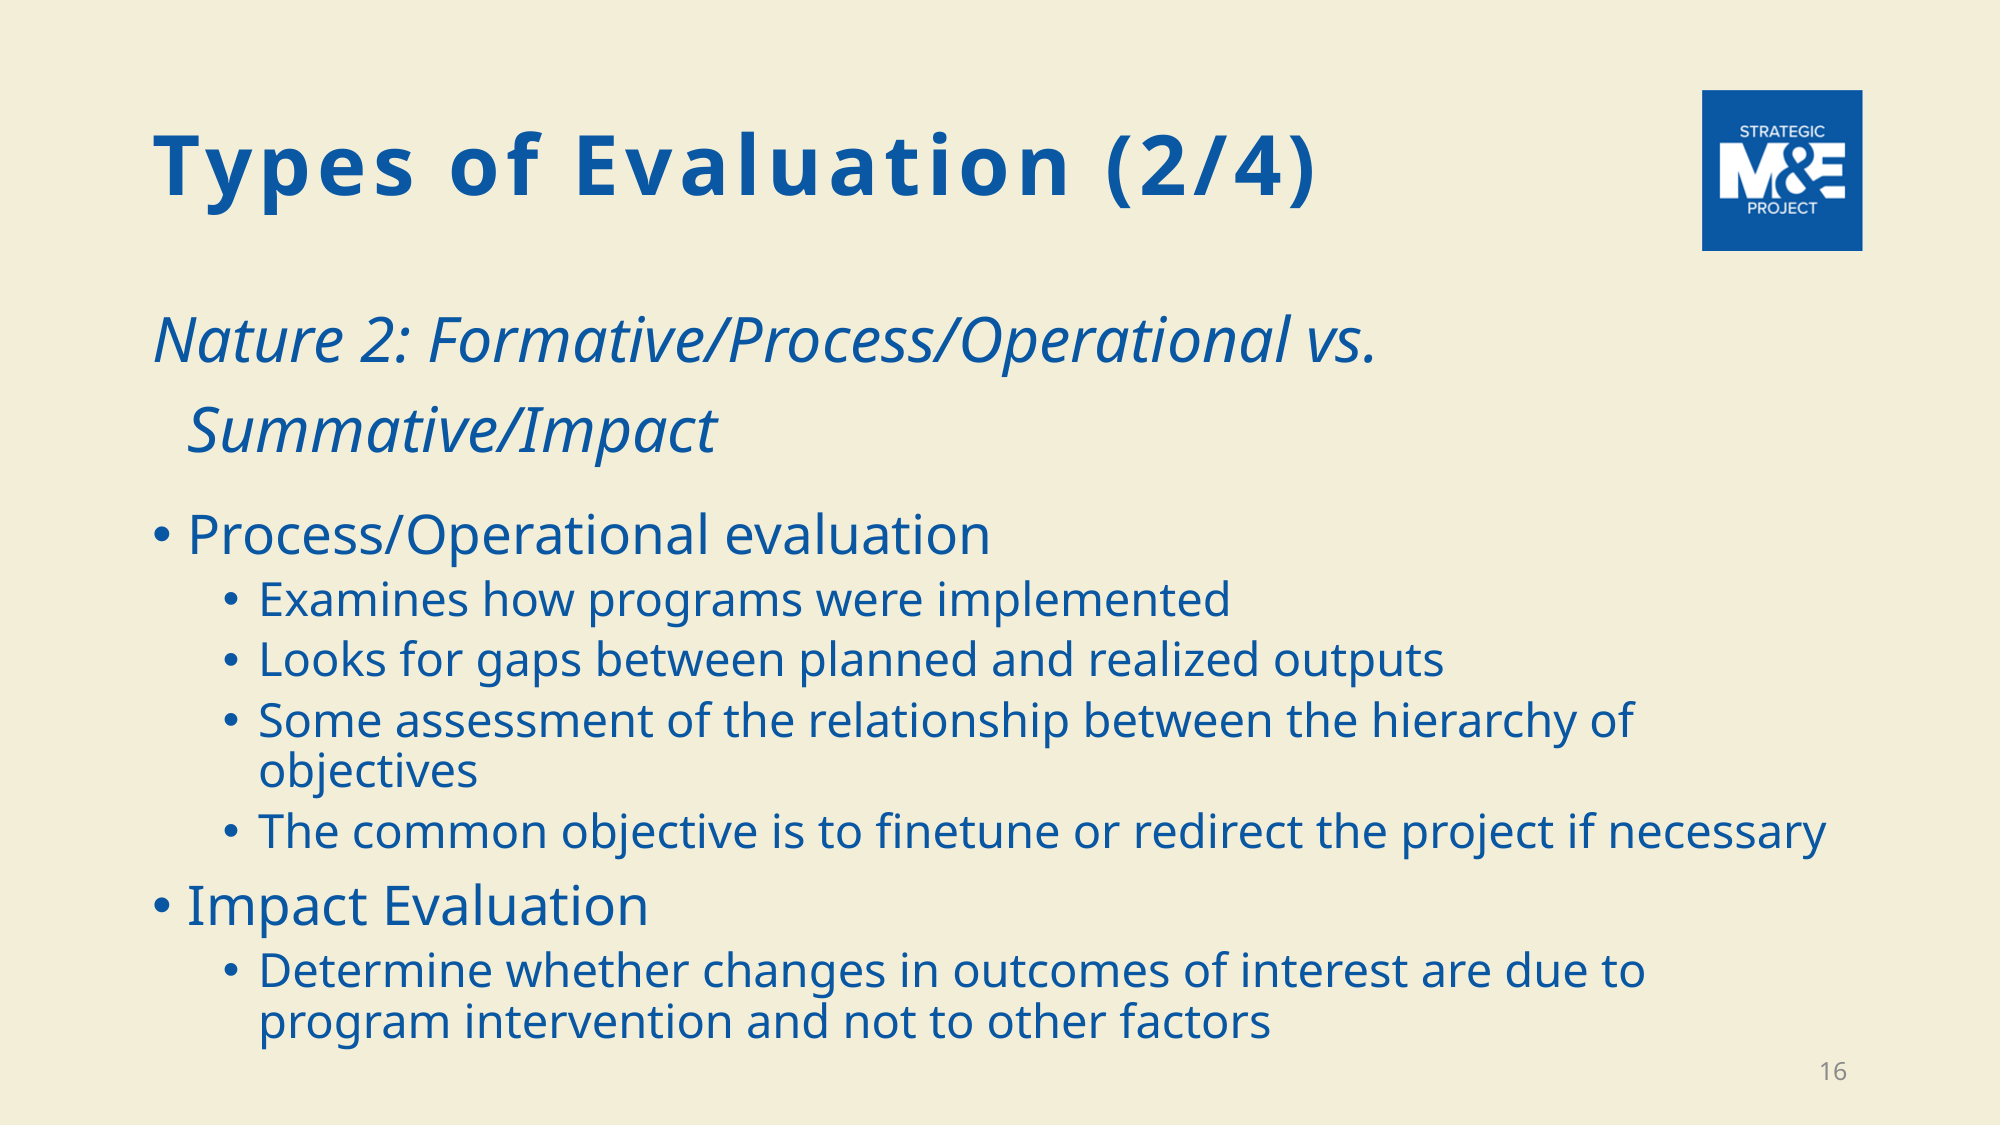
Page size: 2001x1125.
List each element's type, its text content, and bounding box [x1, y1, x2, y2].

slide_number 16 [1412, 1042, 1863, 1103]
picture [1702, 90, 1863, 251]
list Nature 2: Formative/Process/Operational vs. Summative/Impact Process/Operational evaluation Examines how programs were implemented Looks for gaps between planned and realized outputs Some assessment of the relationship between the hierarchy of objectives The common objective is to finetune or redirect the project if necessary Impact Evaluation Determine whether changes in outcomes of interest are due to program intervention and not to other factors [137, 277, 1863, 1103]
title Types of Evaluation (2/4) [137, 59, 1667, 277]
